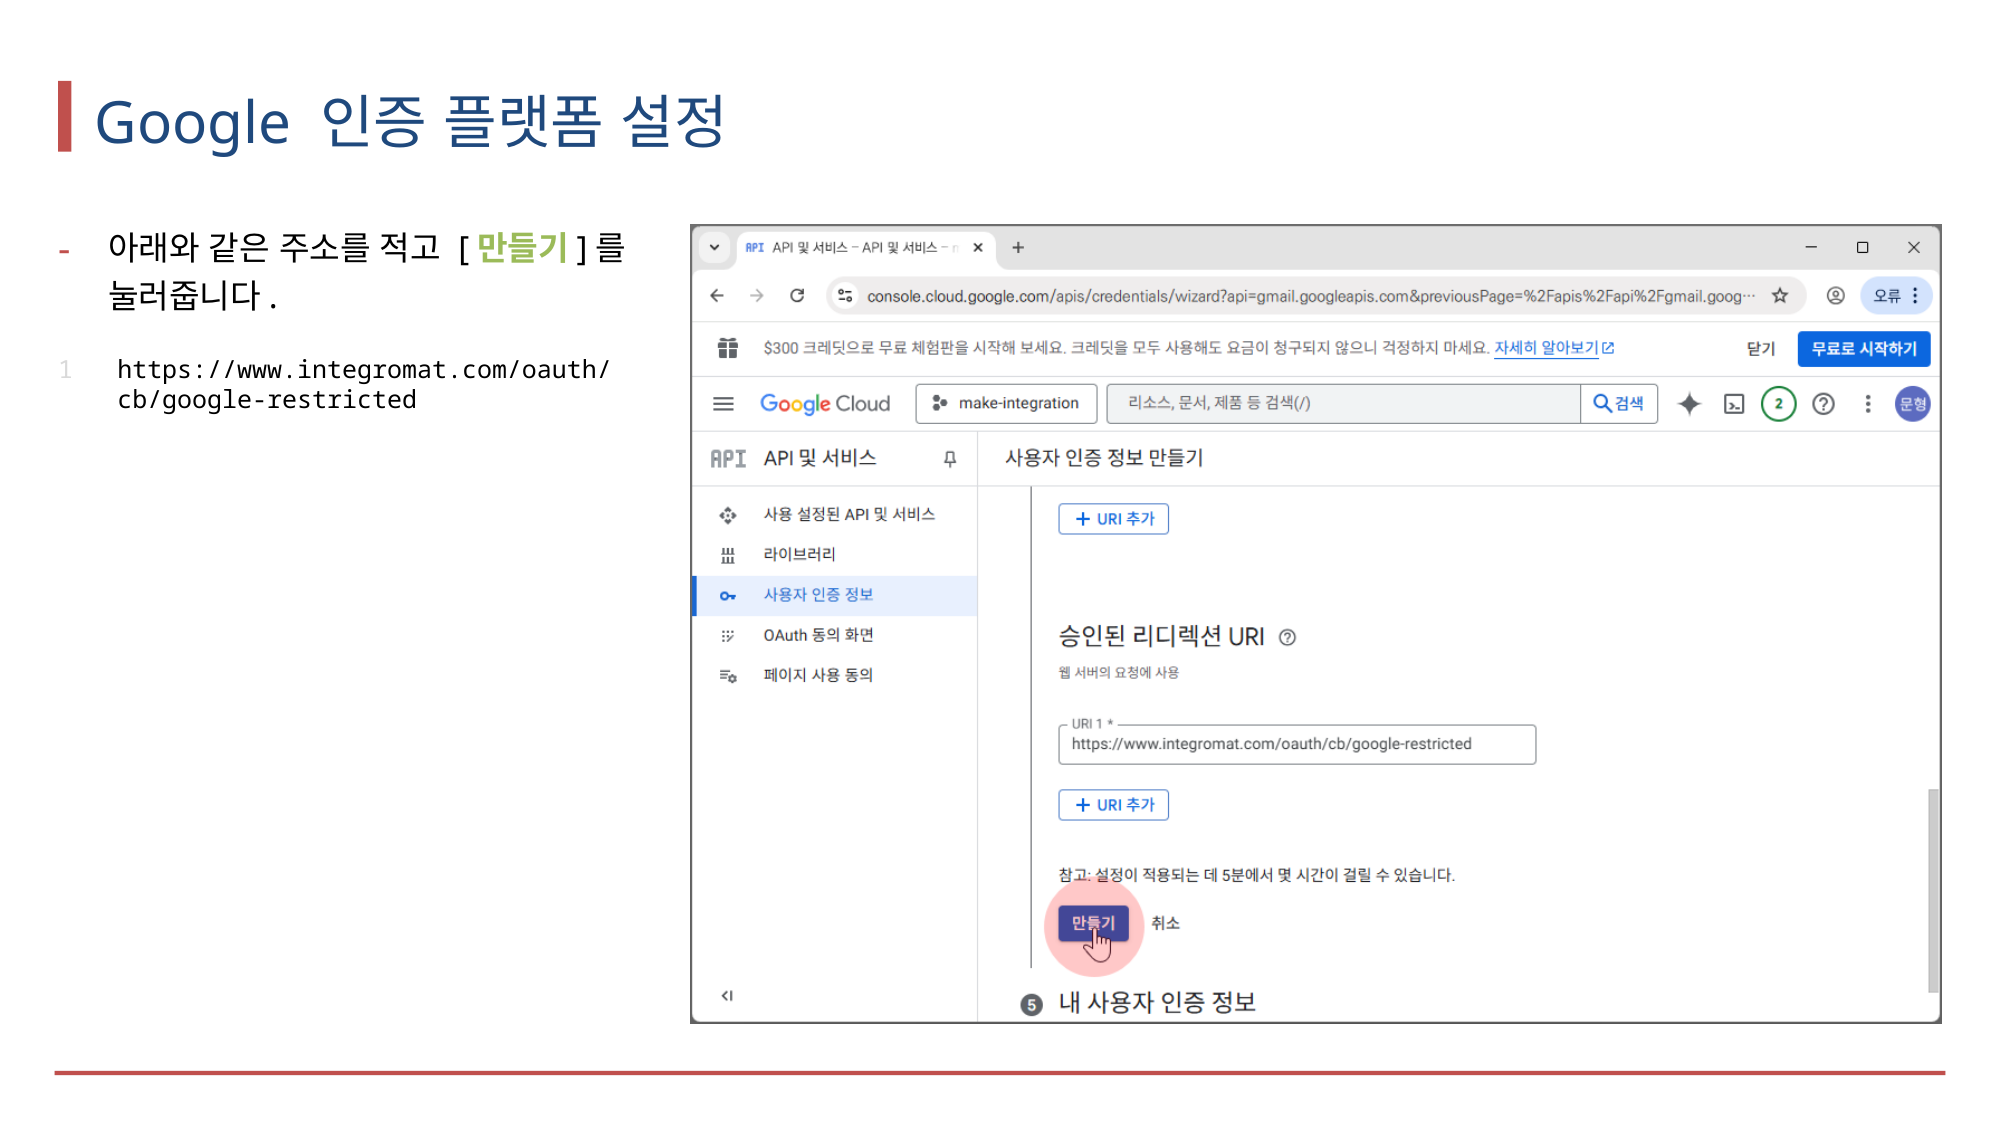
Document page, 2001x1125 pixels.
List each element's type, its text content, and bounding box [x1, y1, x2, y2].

title Google 인증 플랫폼 설정 [79, 67, 1942, 165]
list 아래와 같은 주소를 적고 [만들기]를 눌러줍니다. https://www.integromat.com/oauth/cb/google-restricted [58, 219, 676, 1030]
picture [690, 224, 1942, 1025]
